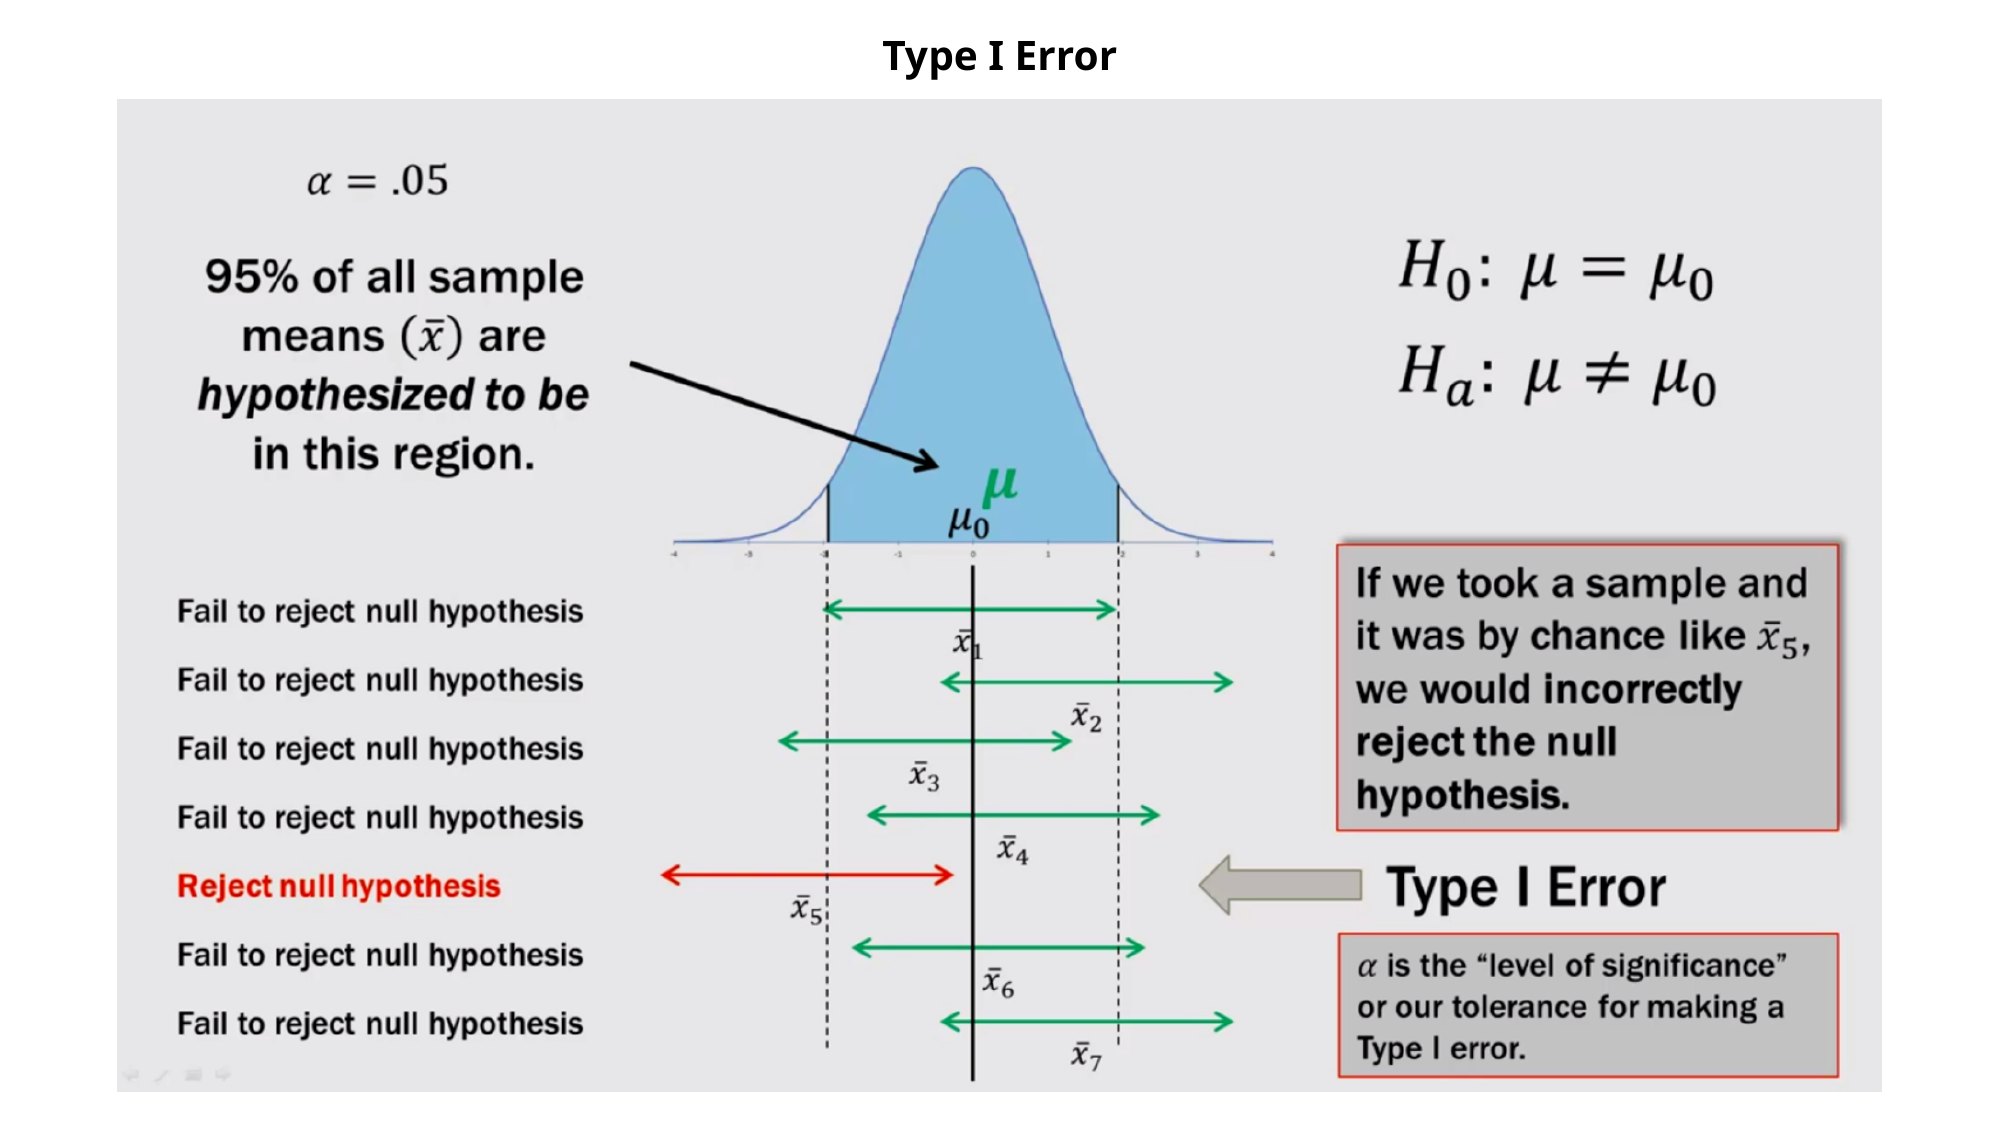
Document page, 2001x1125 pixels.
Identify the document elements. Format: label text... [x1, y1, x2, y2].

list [117, 99, 1882, 1092]
title Type I Error [137, 27, 1863, 88]
